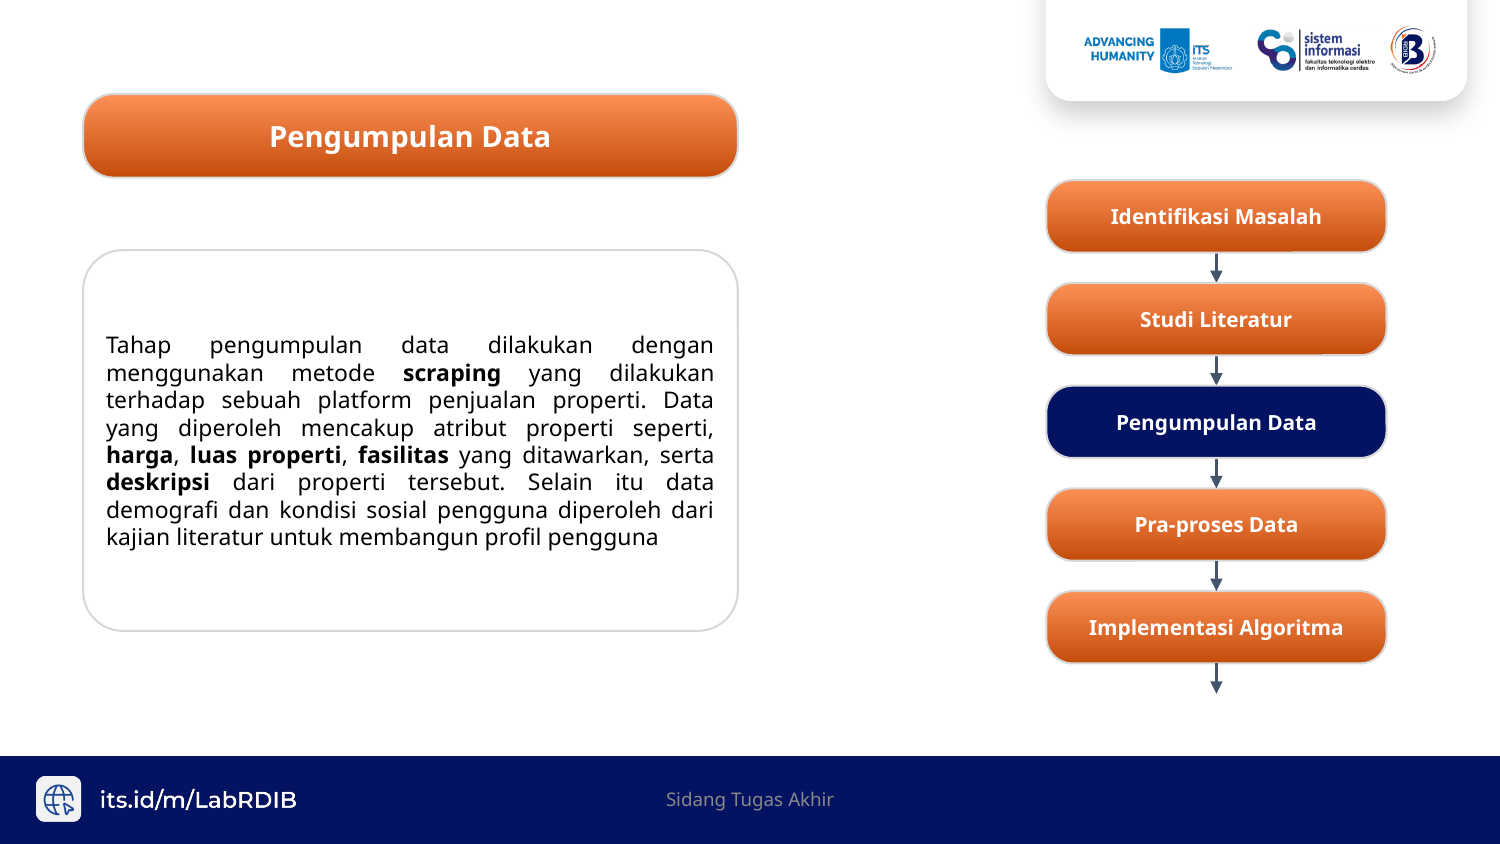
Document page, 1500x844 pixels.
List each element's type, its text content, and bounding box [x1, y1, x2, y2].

text_box Studi Literatur [1046, 282, 1387, 356]
picture [36, 776, 297, 822]
picture [1076, 12, 1436, 87]
text_box Pra-proses Data [1046, 488, 1387, 561]
text_box Identifikasi Masalah [1046, 180, 1387, 253]
text_box Tahap pengumpulan data dilakukan dengan menggunakan metode scraping yang dilakukan terhadap sebuah platform penjualan properti. Data yang diperoleh mencakup atribut properti seperti, harga, luas properti, fasilitas yang ditawarkan, serta deskripsi dari properti tersebut. Selain itu data demografi dan kondisi sosial pengguna diperoleh dari kajian literatur untuk membangun profil pengguna [83, 250, 738, 631]
text_box Pengumpulan Data [83, 94, 738, 178]
text_box Implementasi Algoritma [1046, 591, 1387, 664]
slide_number Sidang Tugas Akhir [453, 776, 1047, 822]
text_box Pengumpulan Data [1046, 385, 1387, 459]
